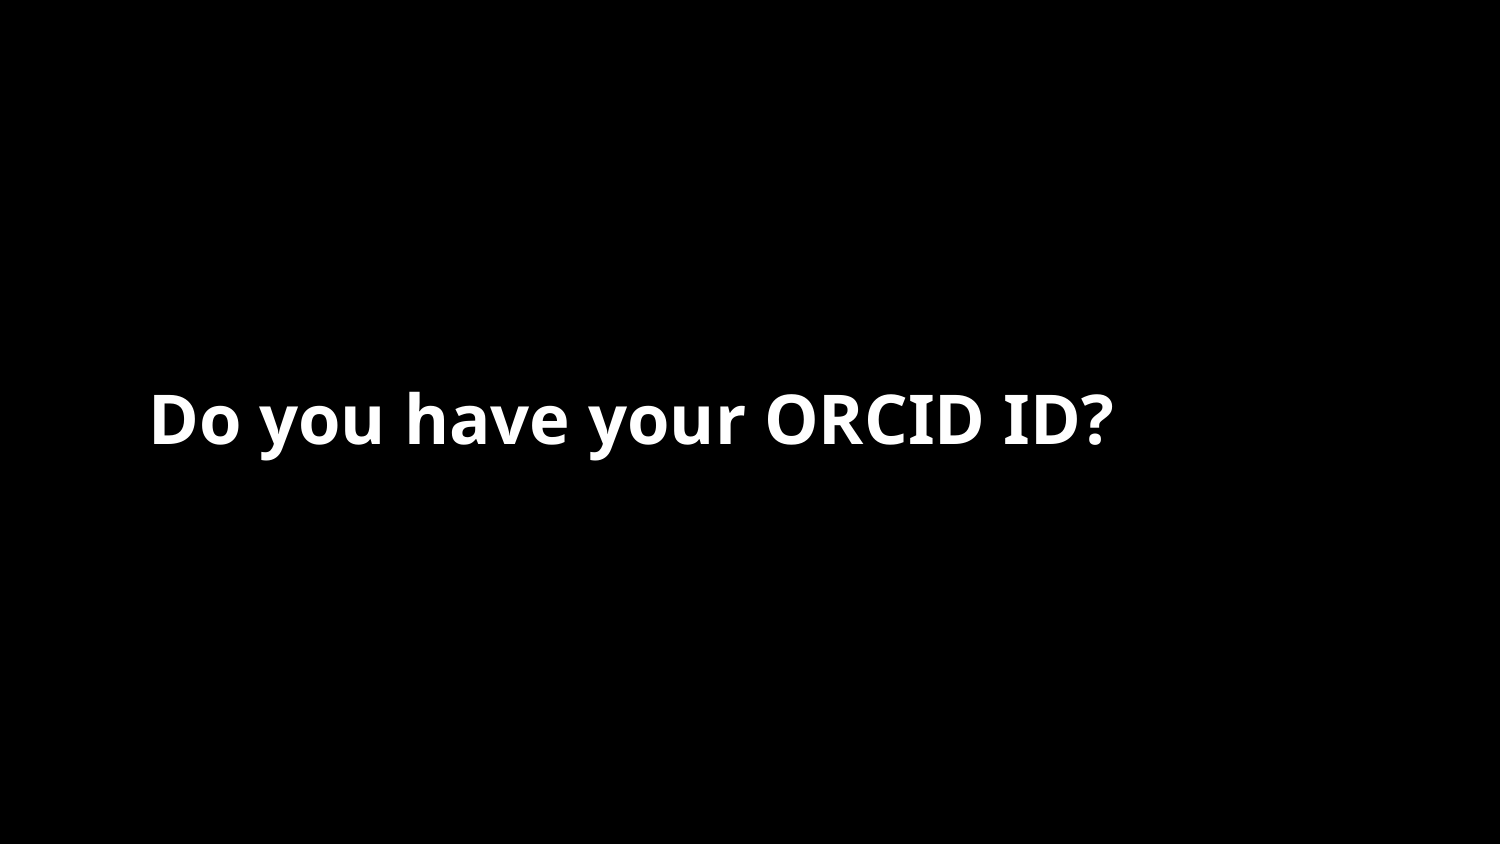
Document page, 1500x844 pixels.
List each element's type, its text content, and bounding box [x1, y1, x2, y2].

title Do you have your ORCID ID? [133, 340, 1402, 504]
